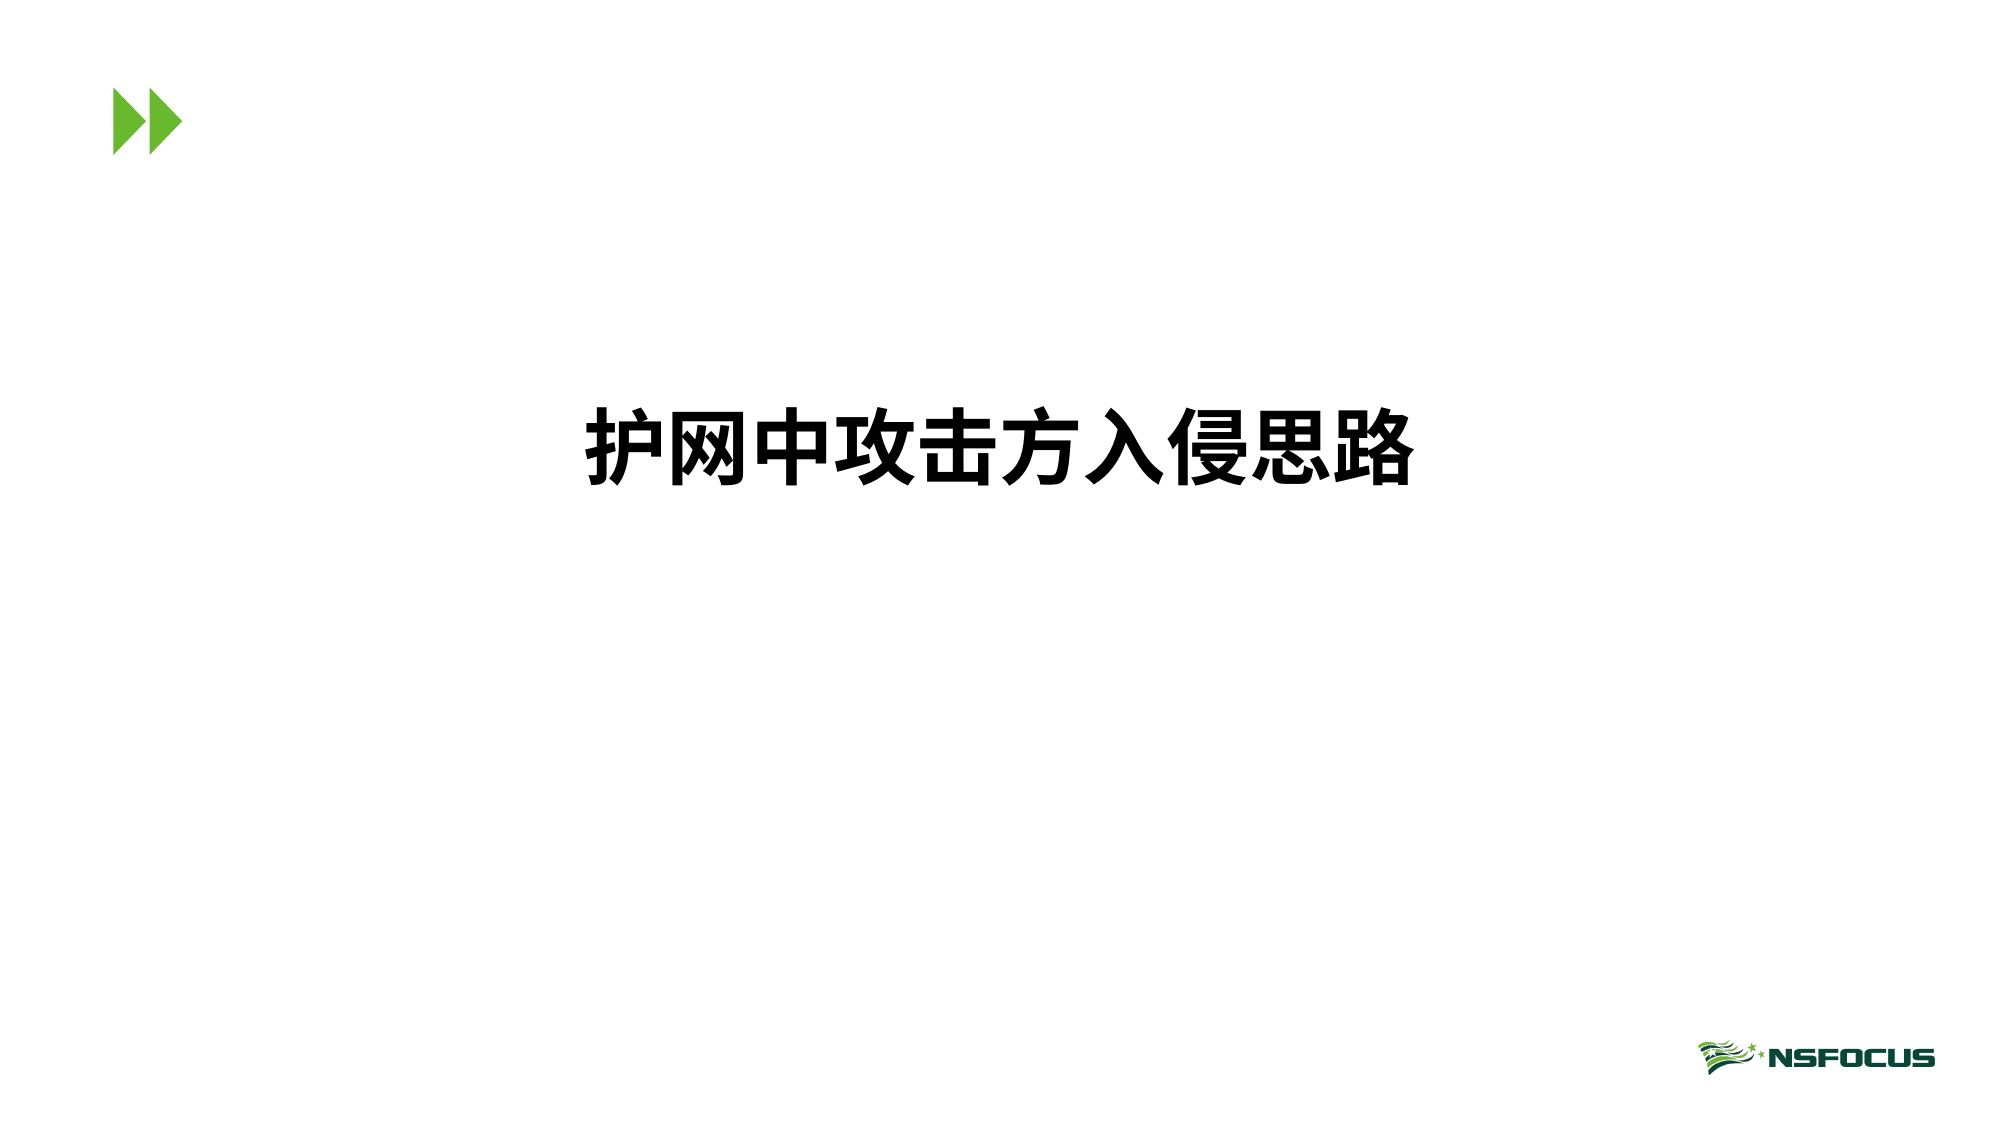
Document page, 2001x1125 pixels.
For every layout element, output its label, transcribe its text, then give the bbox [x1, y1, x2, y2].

picture [1698, 1040, 1935, 1075]
text_box 护网中攻击方入侵思路 [361, 338, 1639, 503]
